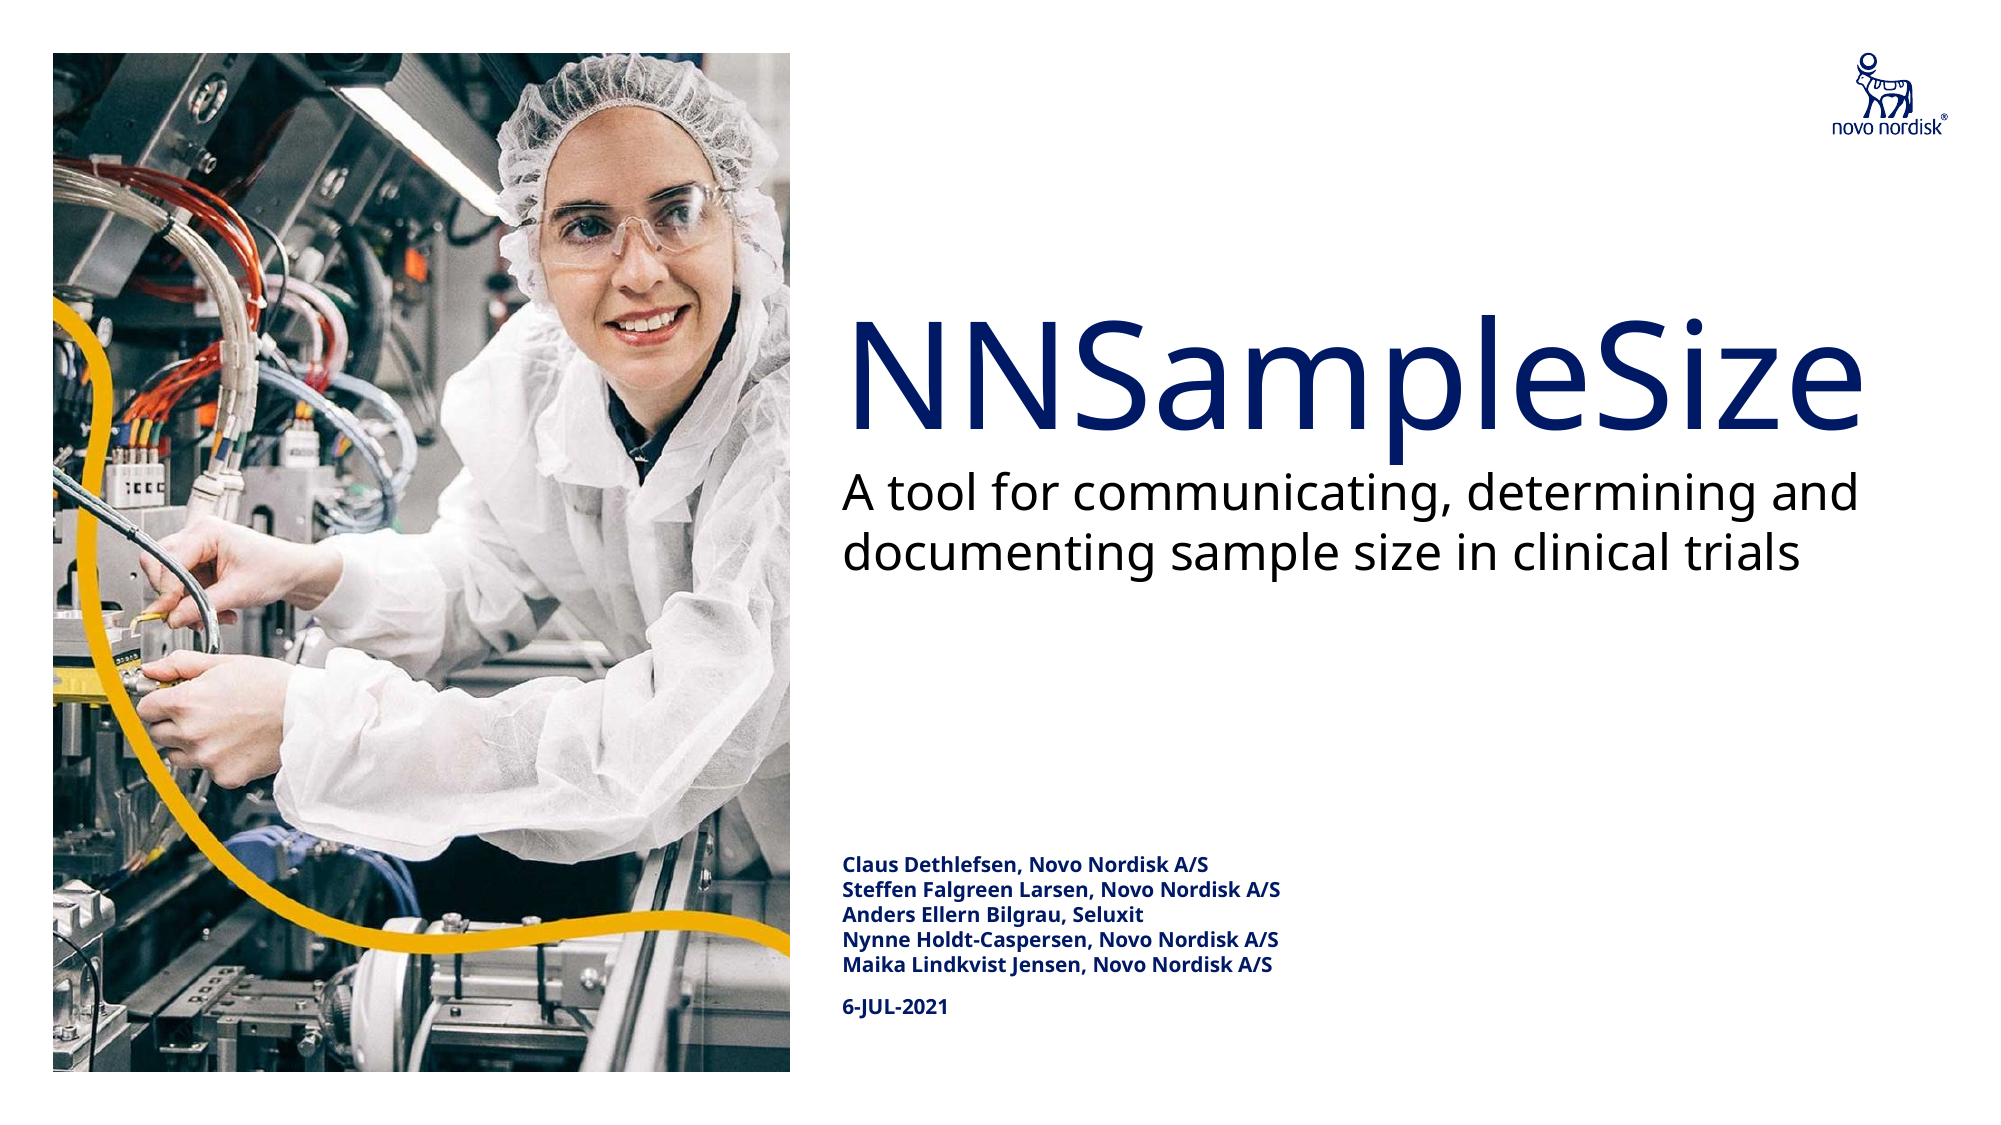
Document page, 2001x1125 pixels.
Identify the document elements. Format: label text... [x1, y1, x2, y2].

title NNSampleSize A tool for communicating, determining and documenting sample size in clinical trials [842, 354, 1894, 746]
list Claus Dethlefsen, Novo Nordisk A/S Steffen Falgreen Larsen, Novo Nordisk A/S Anders Ellern Bilgrau, Seluxit Nynne Holdt-Caspersen, Novo Nordisk A/S Maika Lindkvist Jensen, Novo Nordisk A/S [842, 716, 1330, 977]
slide_number 6-JUL-2021 [842, 993, 1272, 1029]
picture [52, 53, 790, 1072]
